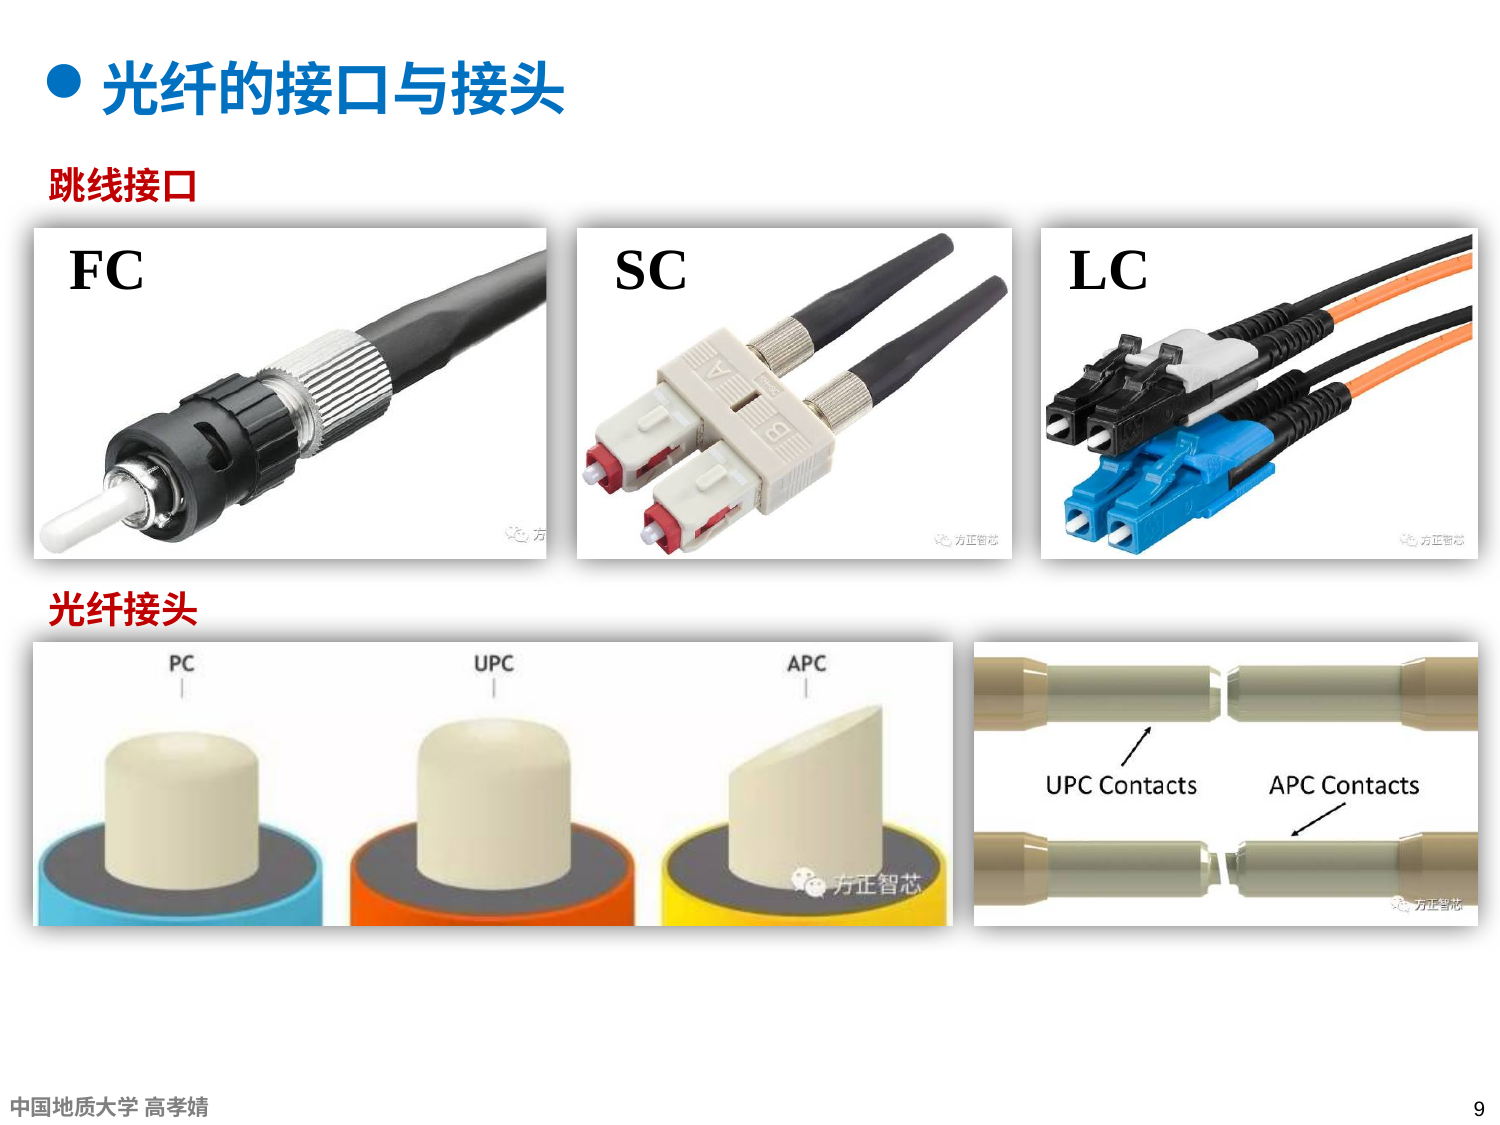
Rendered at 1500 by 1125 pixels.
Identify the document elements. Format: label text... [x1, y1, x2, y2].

text_box 光纤接头 [33, 579, 241, 639]
text_box 光纤的接口与接头 [27, 52, 710, 148]
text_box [33, 223, 1478, 559]
picture [974, 642, 1478, 926]
picture [33, 642, 953, 926]
text_box 跳线接口 [33, 154, 263, 215]
